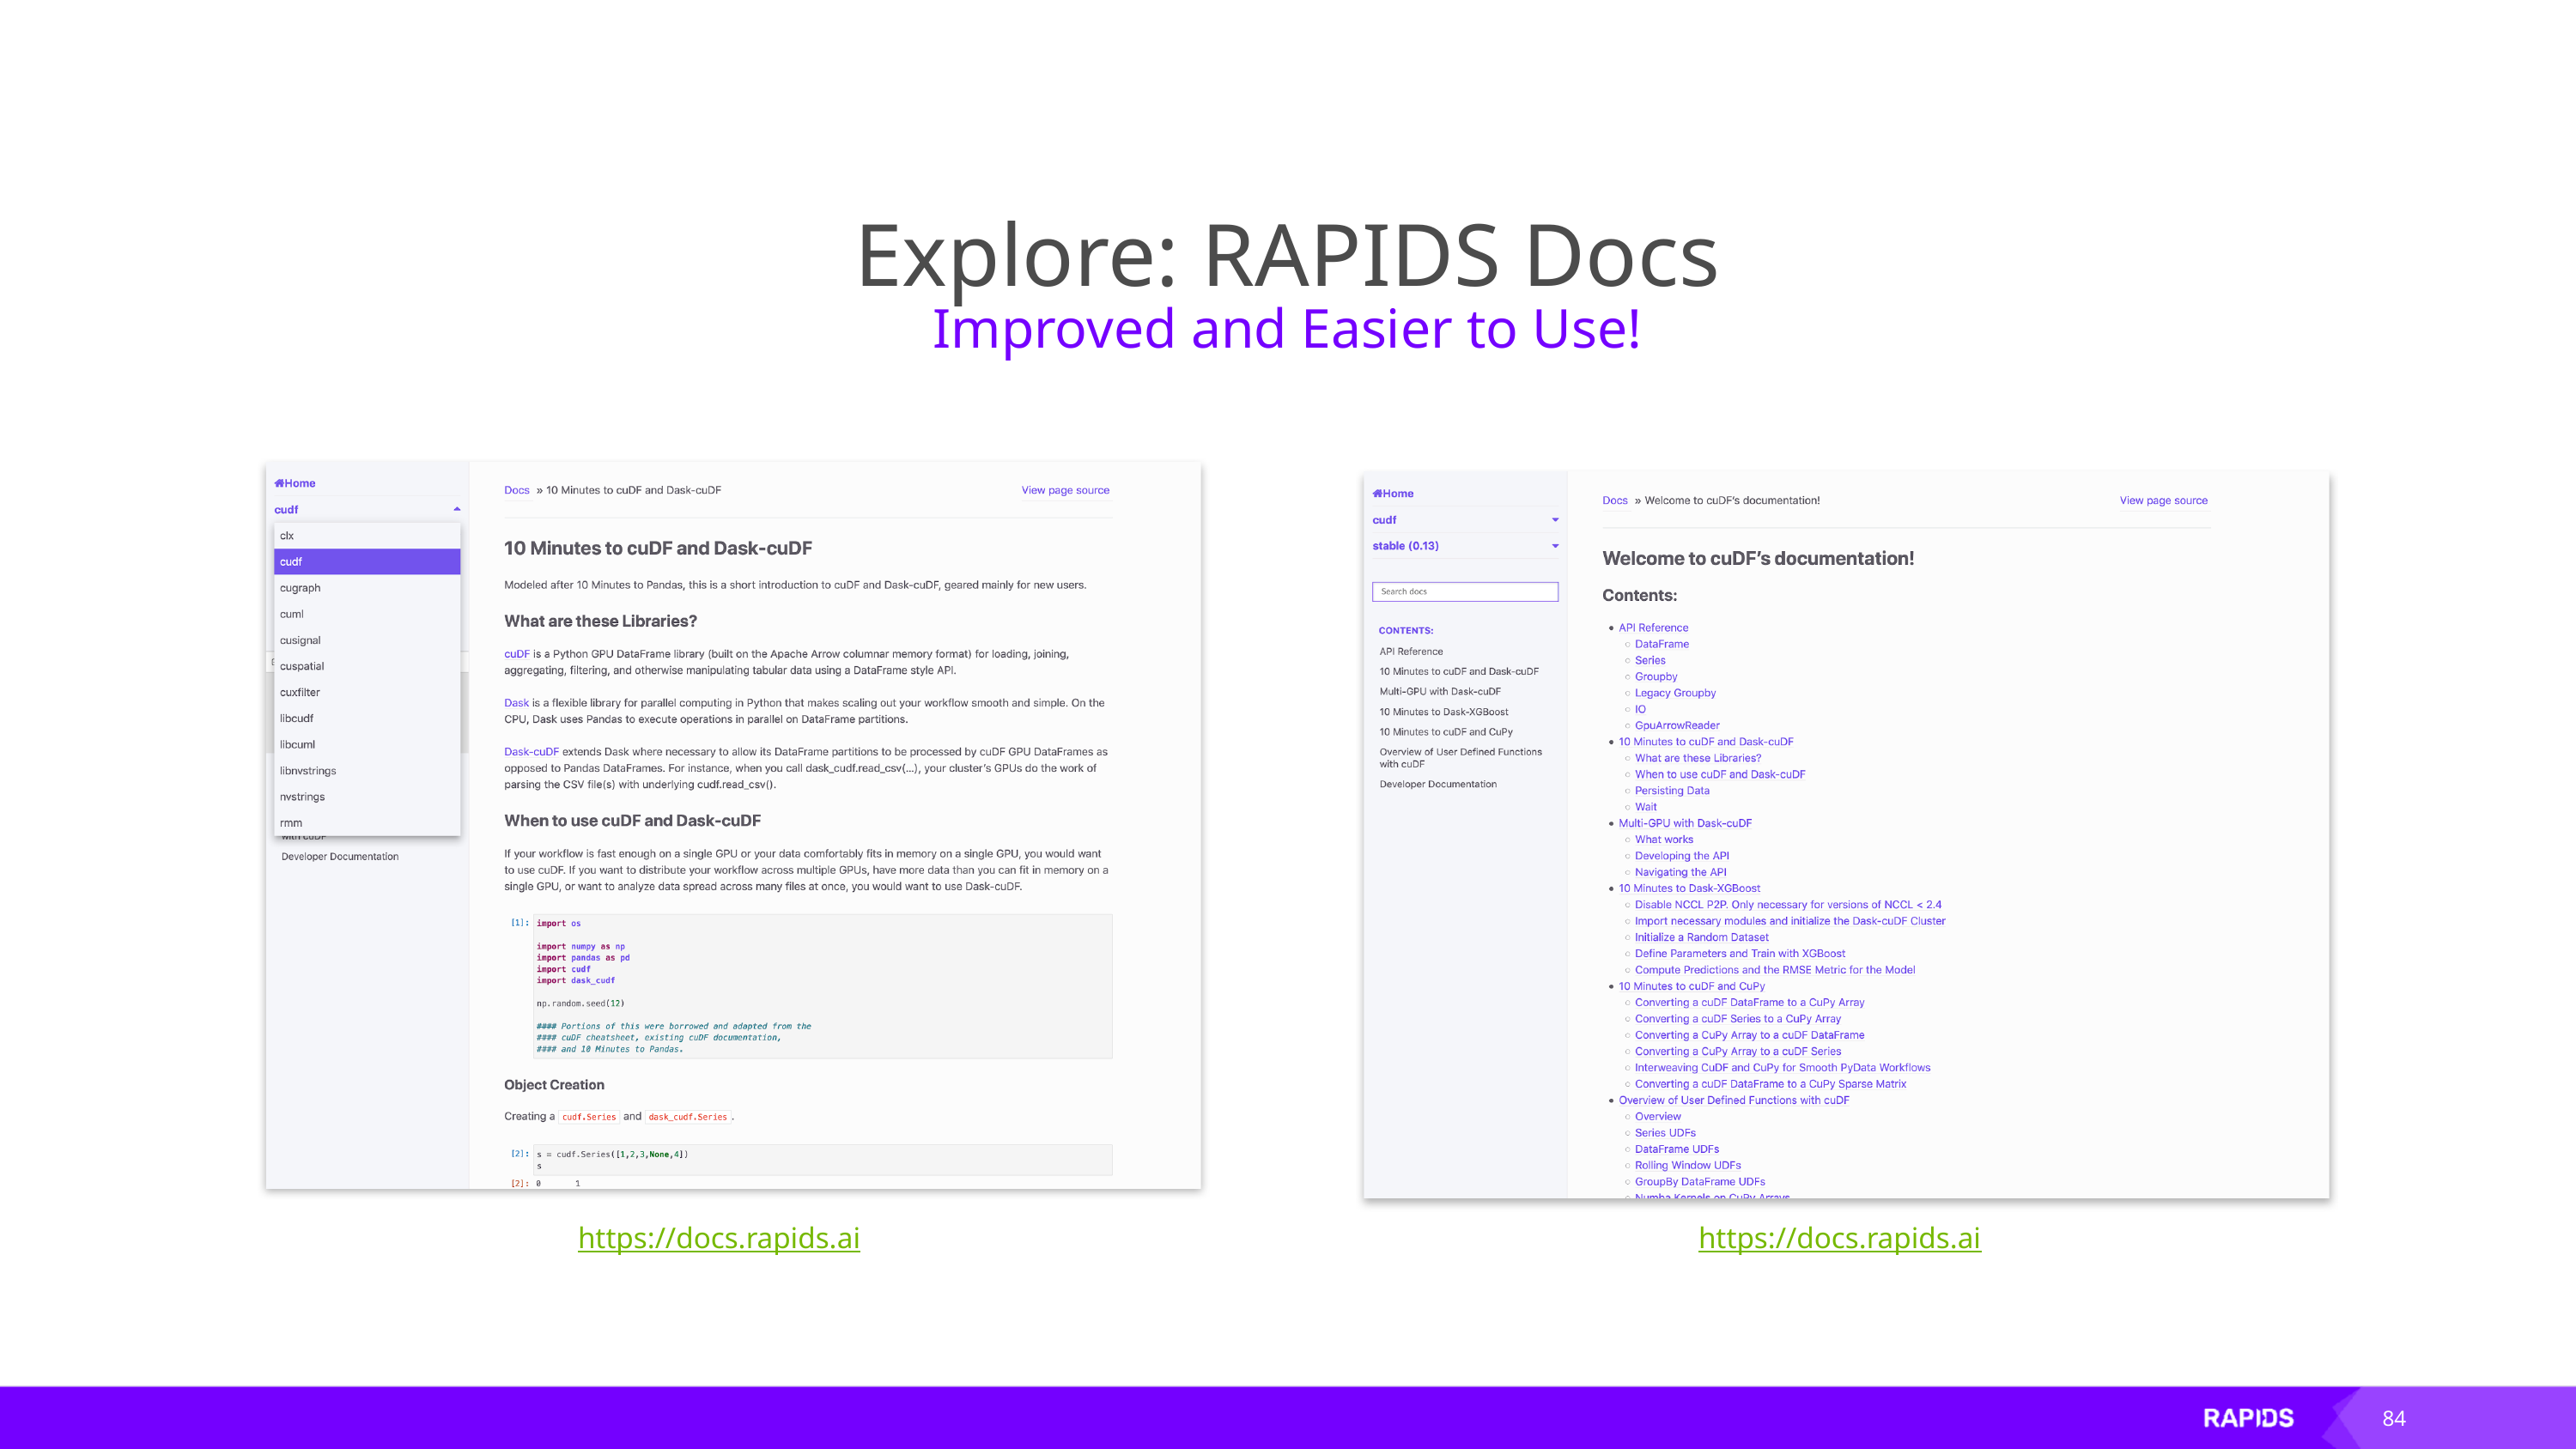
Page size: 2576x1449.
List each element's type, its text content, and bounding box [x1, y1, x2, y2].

picture [0, 0, 2576, 1449]
text_box https://docs.rapids.ai [337, 1197, 1103, 1288]
list Improved and Easier to Use! [117, 295, 2459, 419]
text_box https://docs.rapids.ai [1457, 1209, 2223, 1288]
title Explore: RAPIDS Docs [117, 173, 2459, 295]
